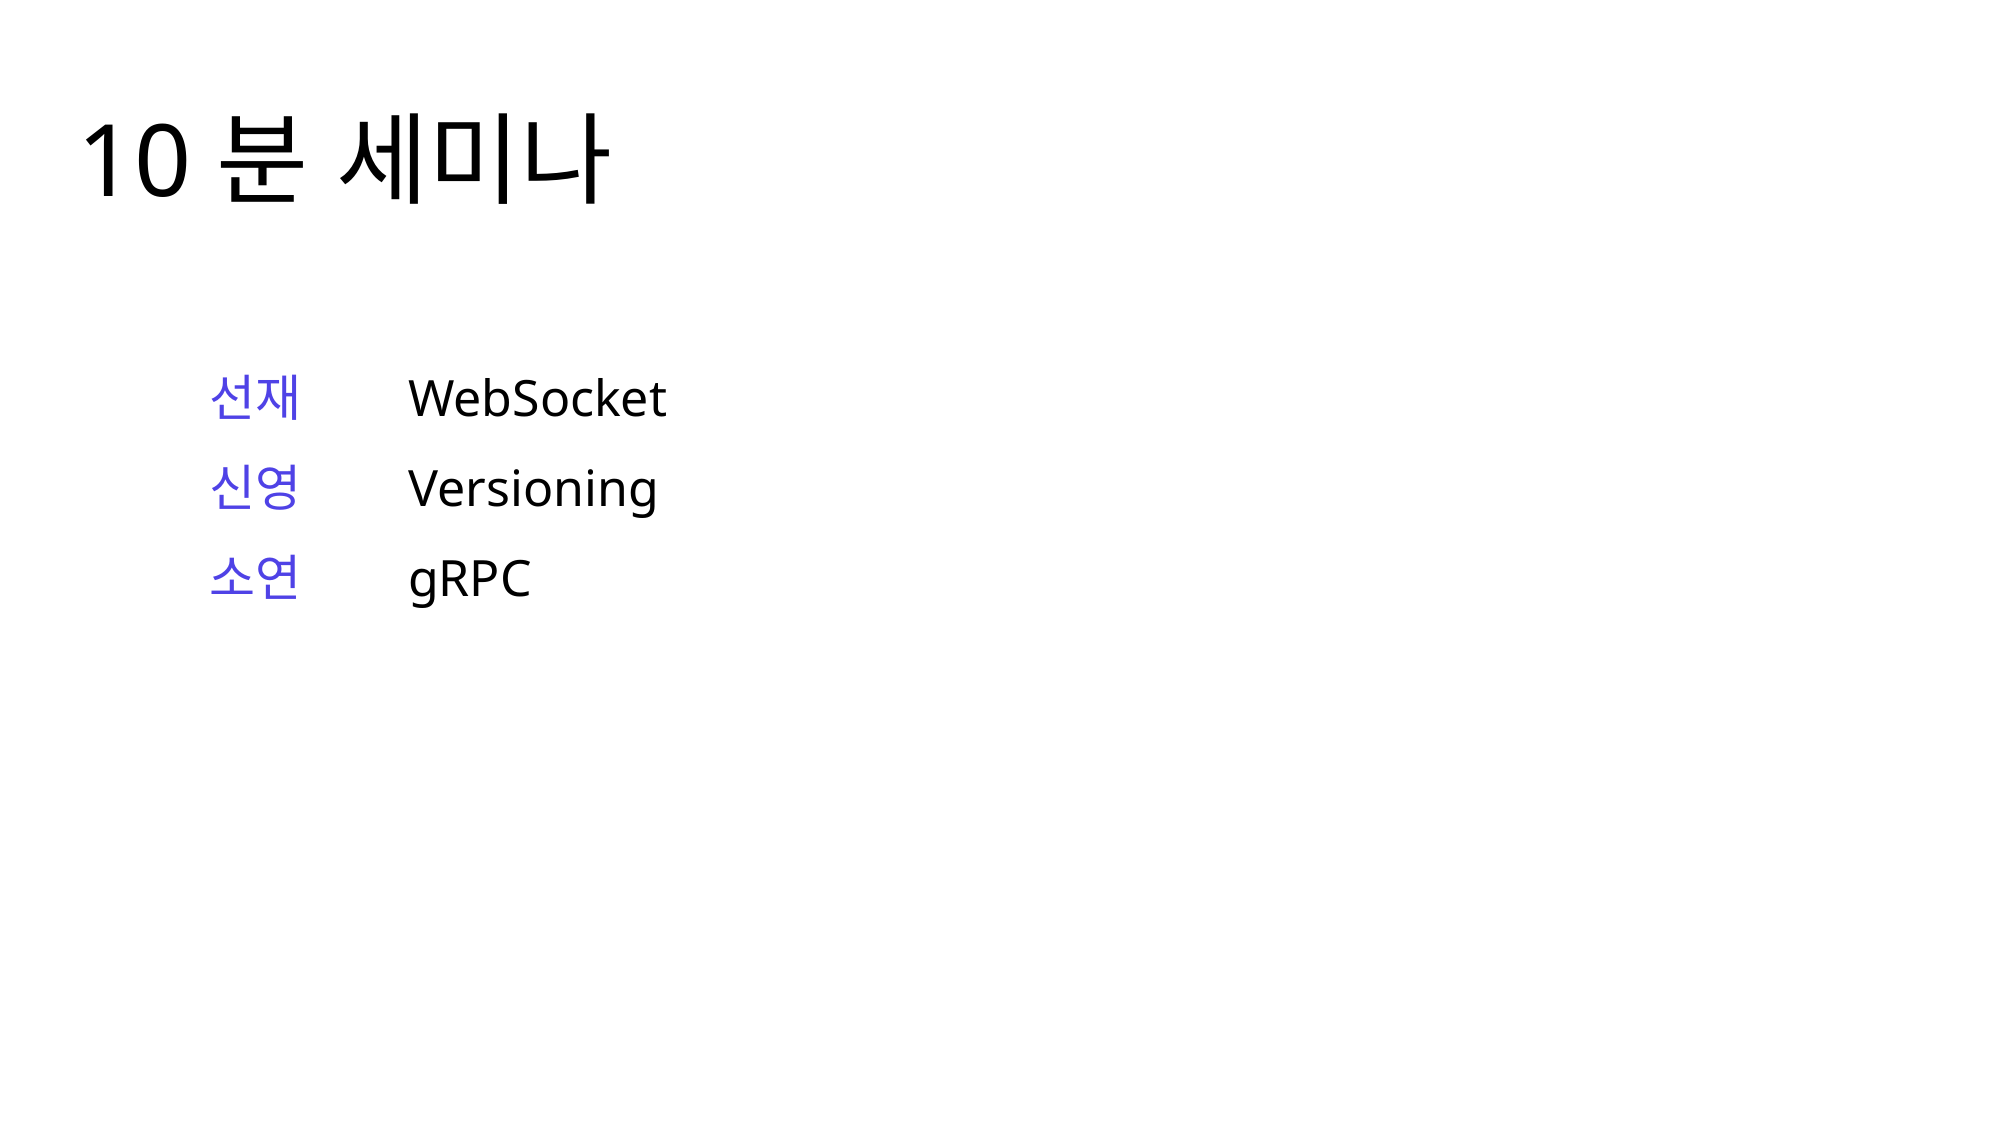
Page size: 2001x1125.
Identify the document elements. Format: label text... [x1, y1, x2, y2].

text_box WebSocket Versioning gRPC [393, 328, 683, 614]
text_box 10분 세미나 [63, 88, 628, 224]
text_box 선재 신영 소연 [194, 328, 317, 614]
